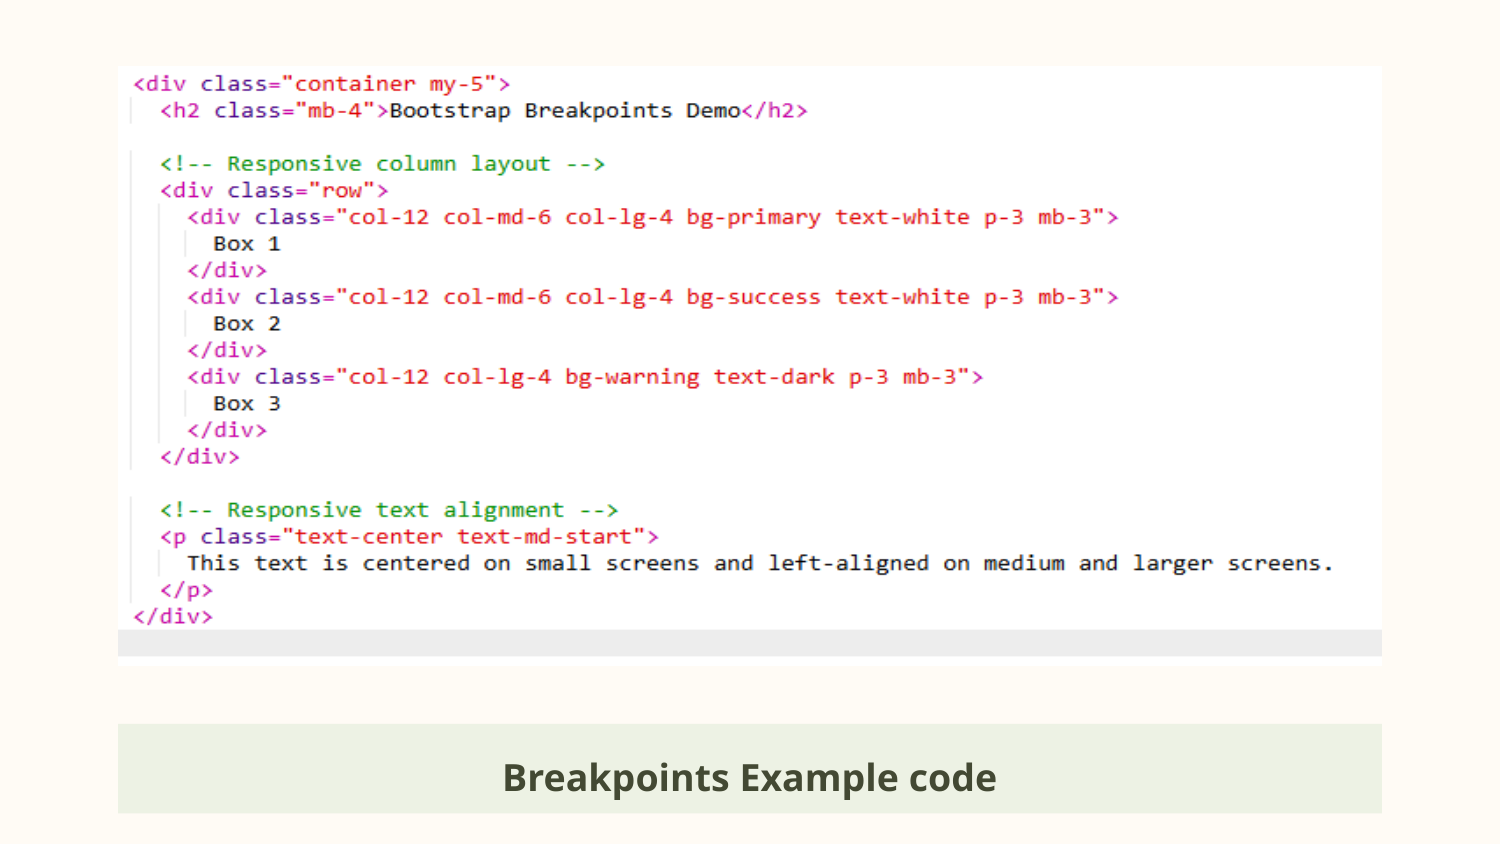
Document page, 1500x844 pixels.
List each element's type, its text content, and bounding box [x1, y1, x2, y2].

picture [117, 66, 1383, 666]
title Breakpoints Example code [118, 723, 1382, 814]
